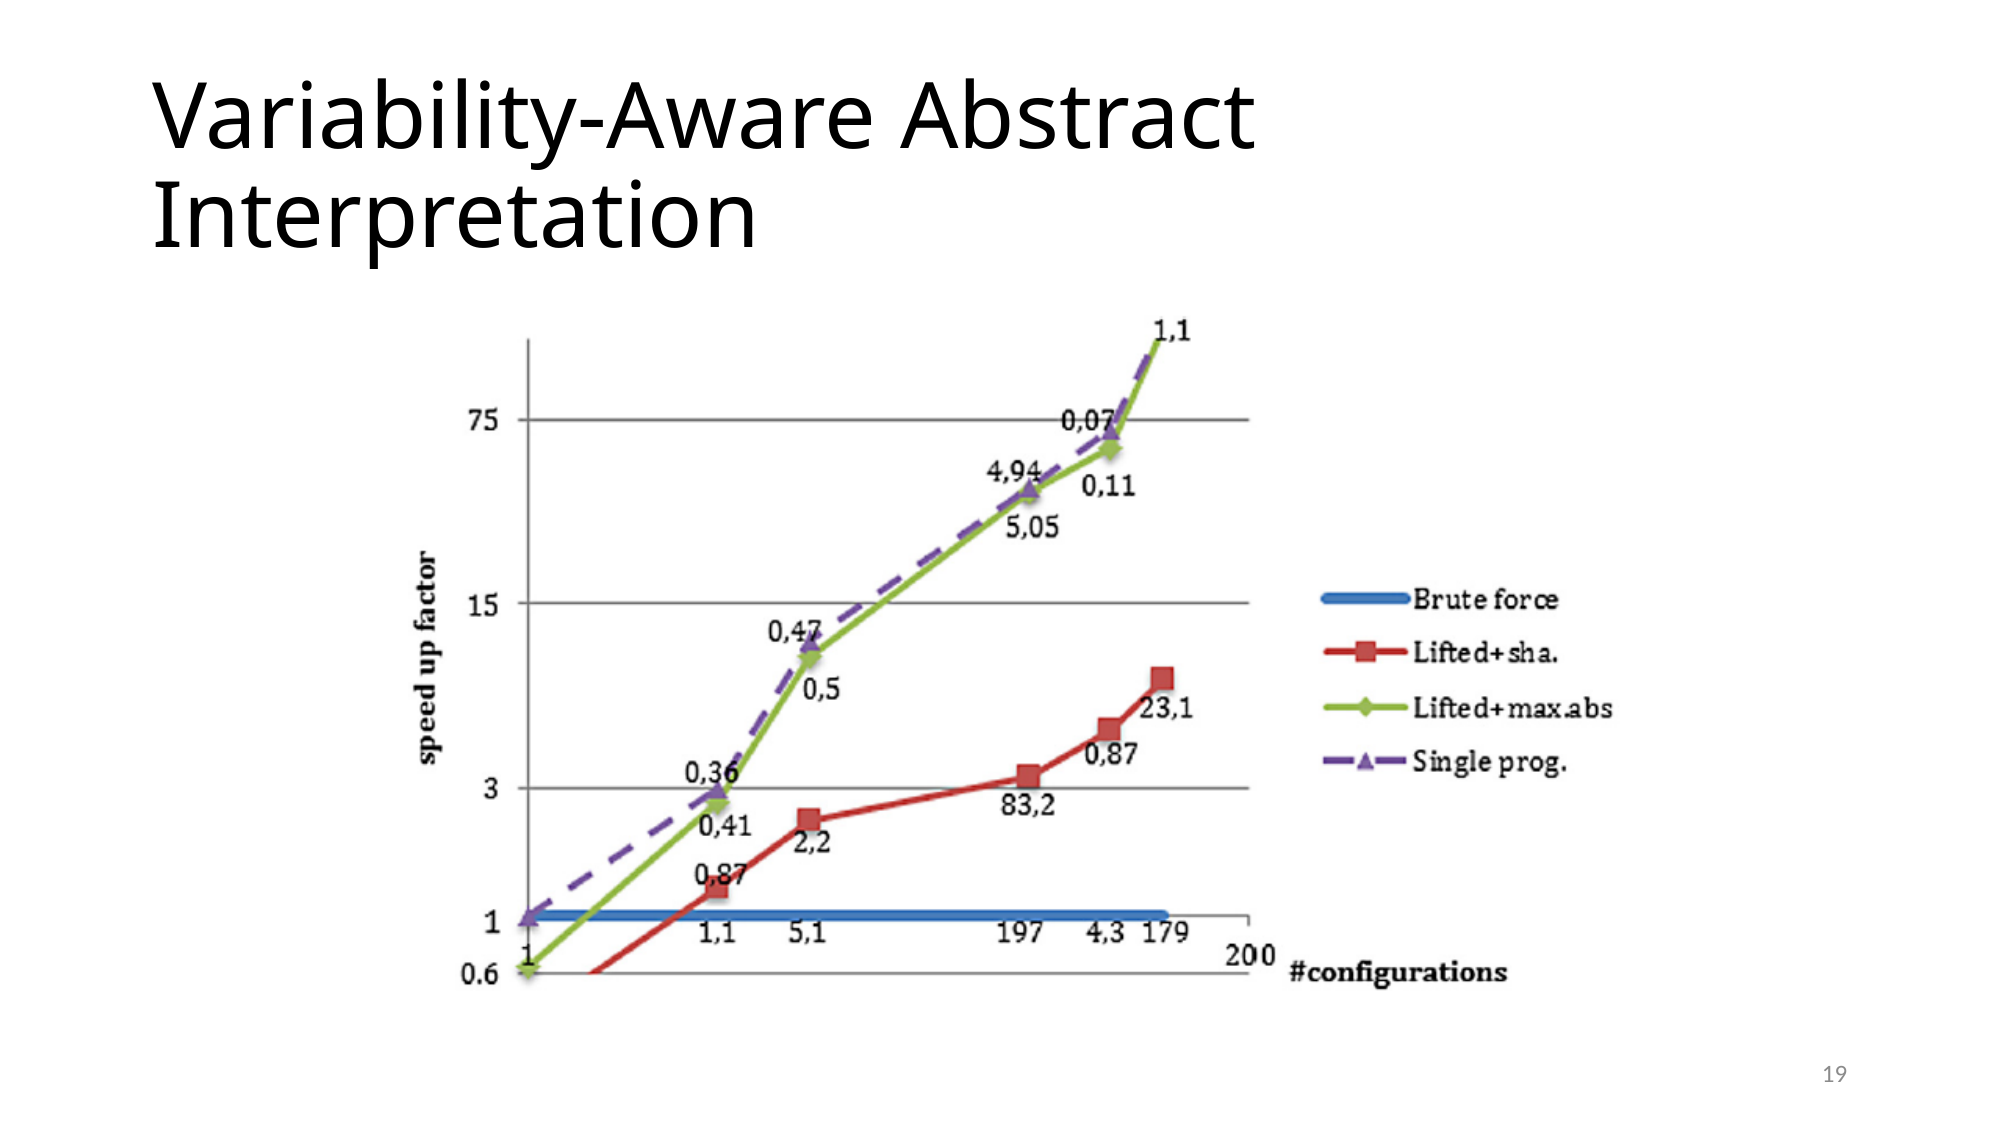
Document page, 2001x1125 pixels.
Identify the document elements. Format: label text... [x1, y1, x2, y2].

slide_number 19 [1412, 1042, 1863, 1103]
title Variability-Aware Abstract Interpretation [137, 59, 1863, 278]
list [368, 307, 1632, 1005]
